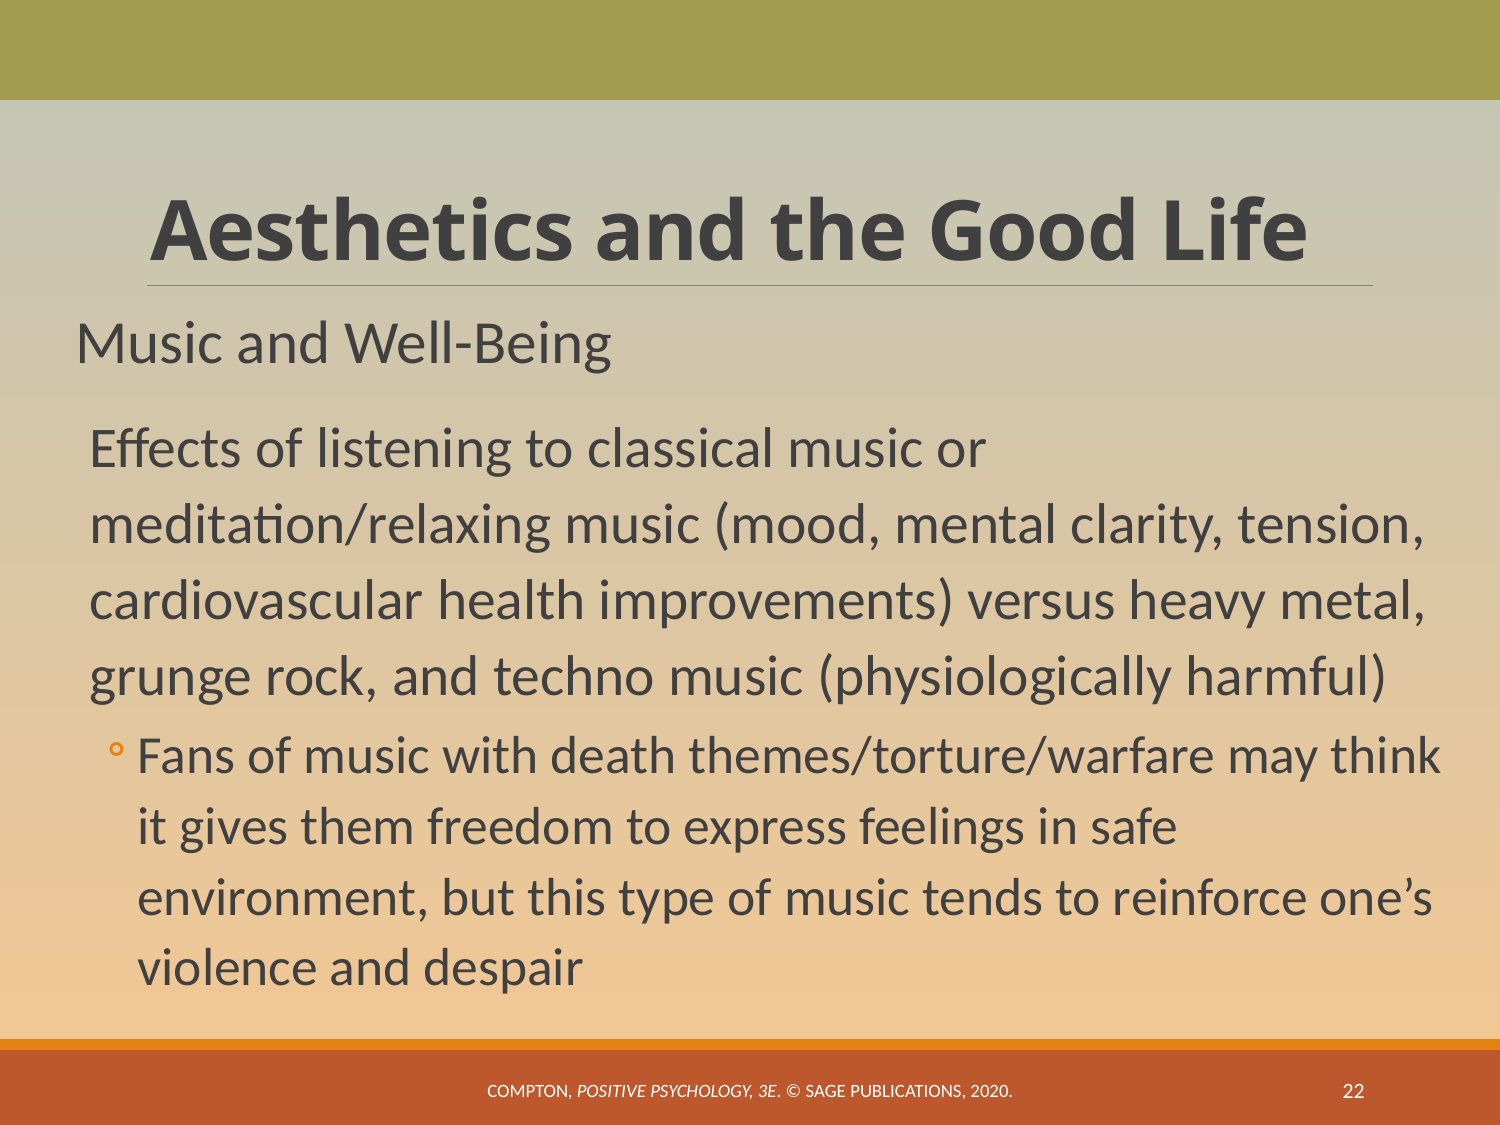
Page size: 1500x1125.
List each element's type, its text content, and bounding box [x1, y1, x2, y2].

footer Compton, Positive Psychology, 3e. © SAGE Publications, 2020. [453, 1059, 1047, 1120]
slide_number 22 [1218, 1059, 1380, 1120]
list Music and Well-Being Effects of listening to classical music or meditation/relaxing music (mood, mental clarity, tension, cardiovascular health improvements) versus heavy metal, grunge rock, and techno music (physiologically harmful) Fans of music with death themes/torture/warfare may think it gives them freedom to express feelings in safe environment, but this type of music tends to reinforce one’s violence and despair [75, 302, 1450, 1013]
title Aesthetics and the Good Life [135, 47, 1373, 285]
